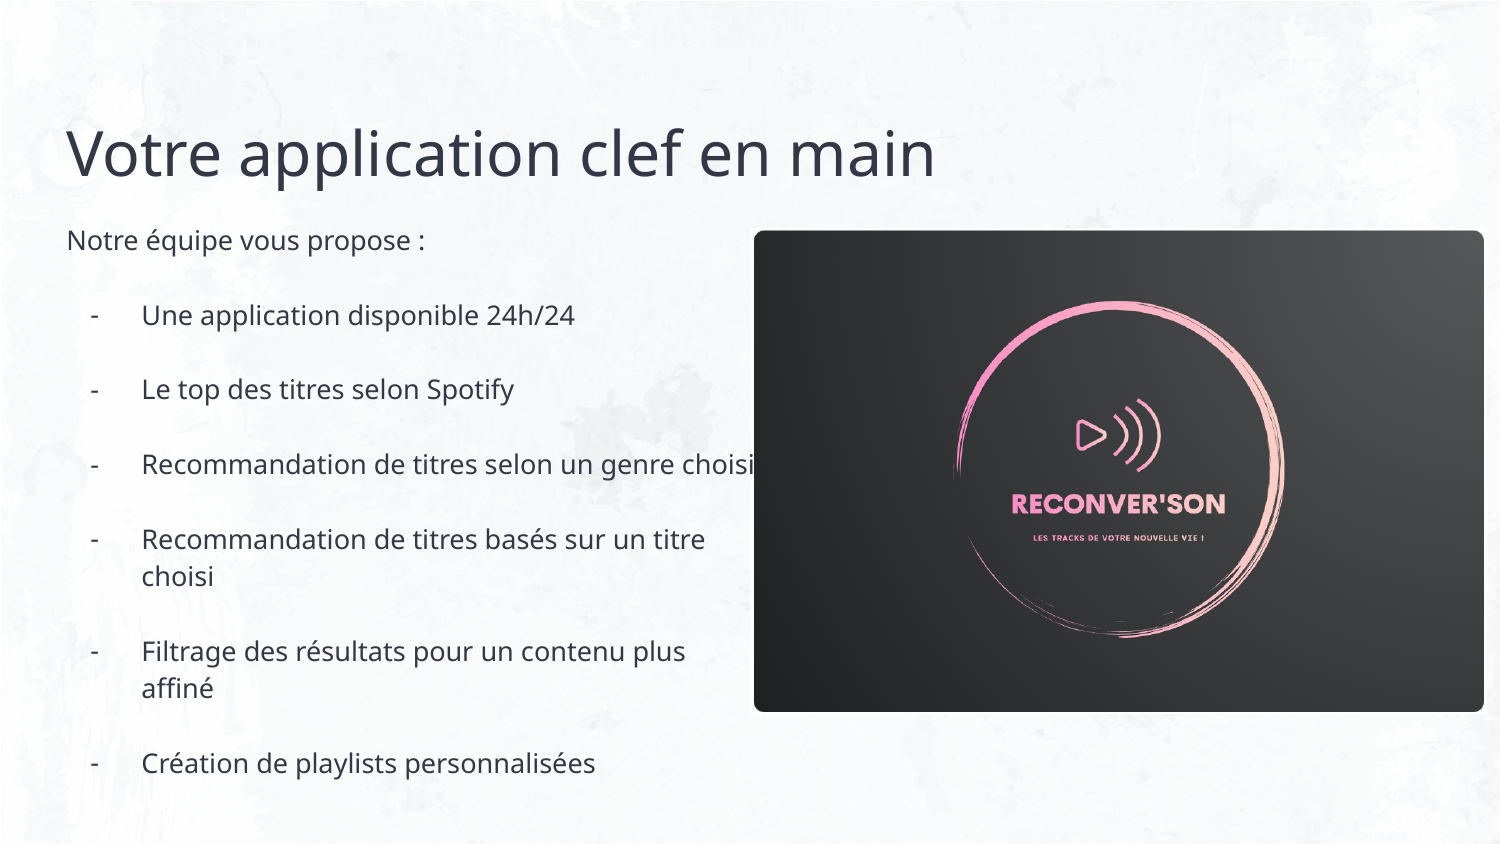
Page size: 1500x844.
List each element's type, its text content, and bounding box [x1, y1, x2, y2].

picture [2, 2, 1500, 844]
list Notre équipe vous propose : Une application disponible 24h/24 Le top des titres selon Spotify Recommandation de titres selon un genre choisi Recommandation de titres basés sur un titre choisi Filtrage des résultats pour un contenu plus affiné Création de playlists personnalisées [51, 203, 780, 756]
title Votre application clef en main [51, 87, 1297, 204]
